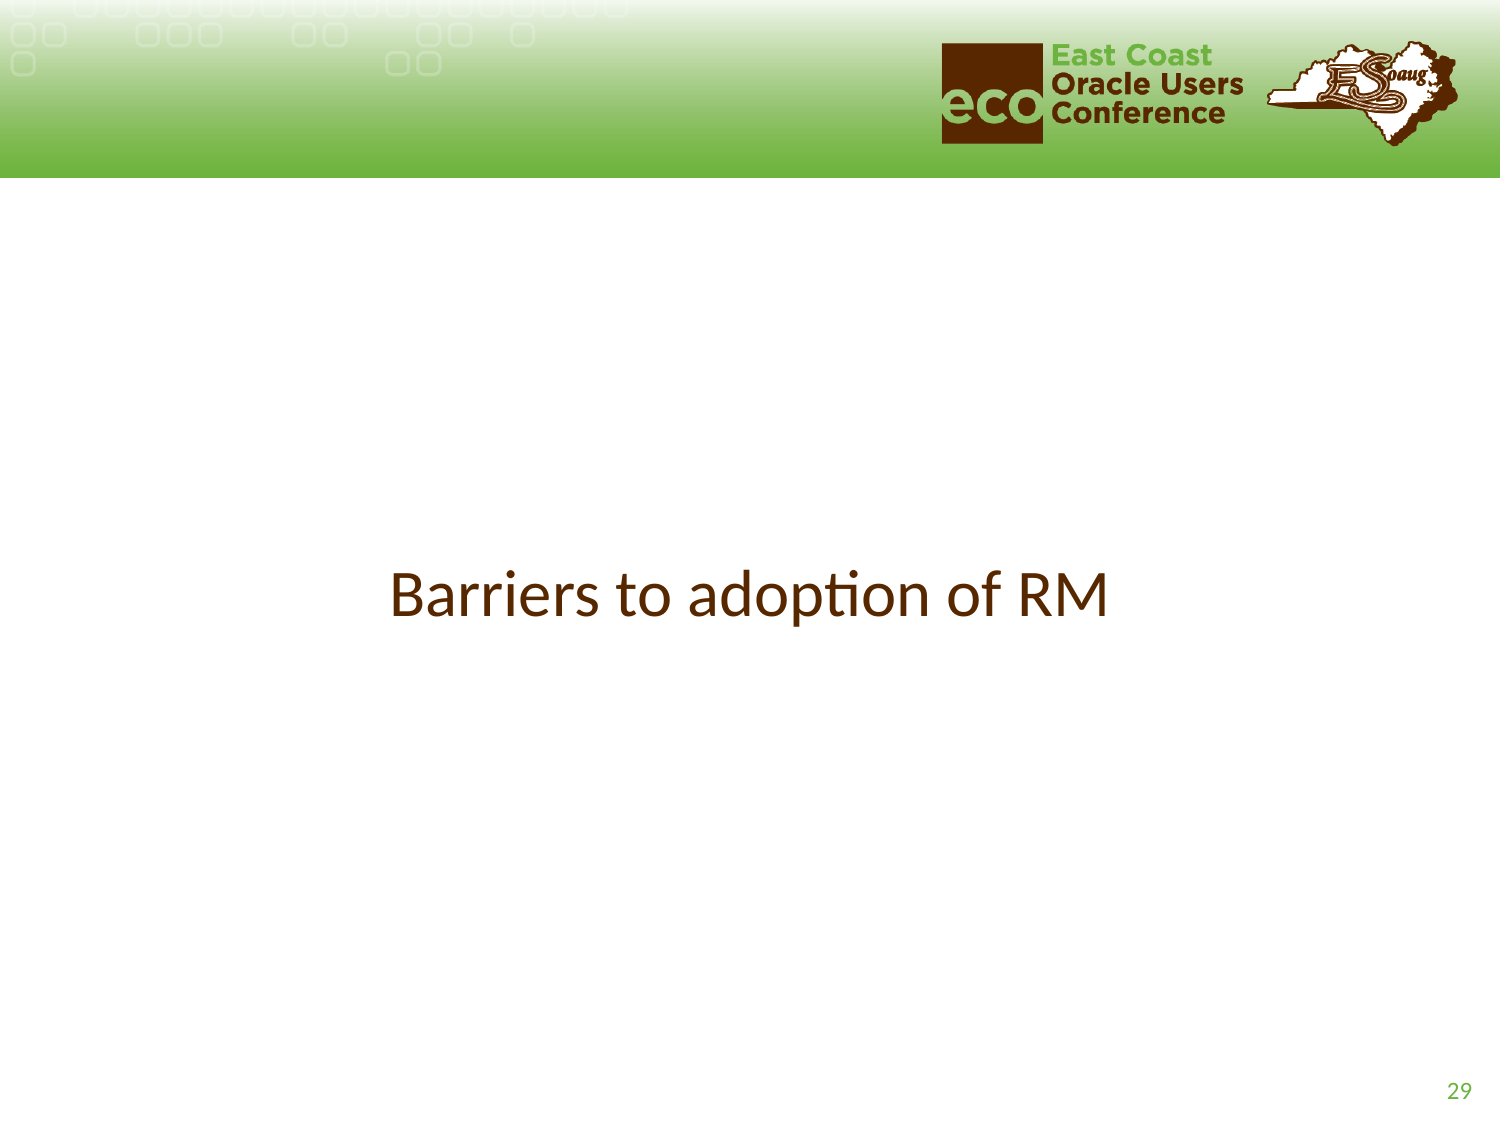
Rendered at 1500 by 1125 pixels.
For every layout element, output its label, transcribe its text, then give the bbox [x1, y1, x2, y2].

picture [0, 0, 1500, 1125]
list Barriers to adoption of RM [75, 262, 1425, 1005]
slide_number 29 [1395, 1059, 1488, 1120]
